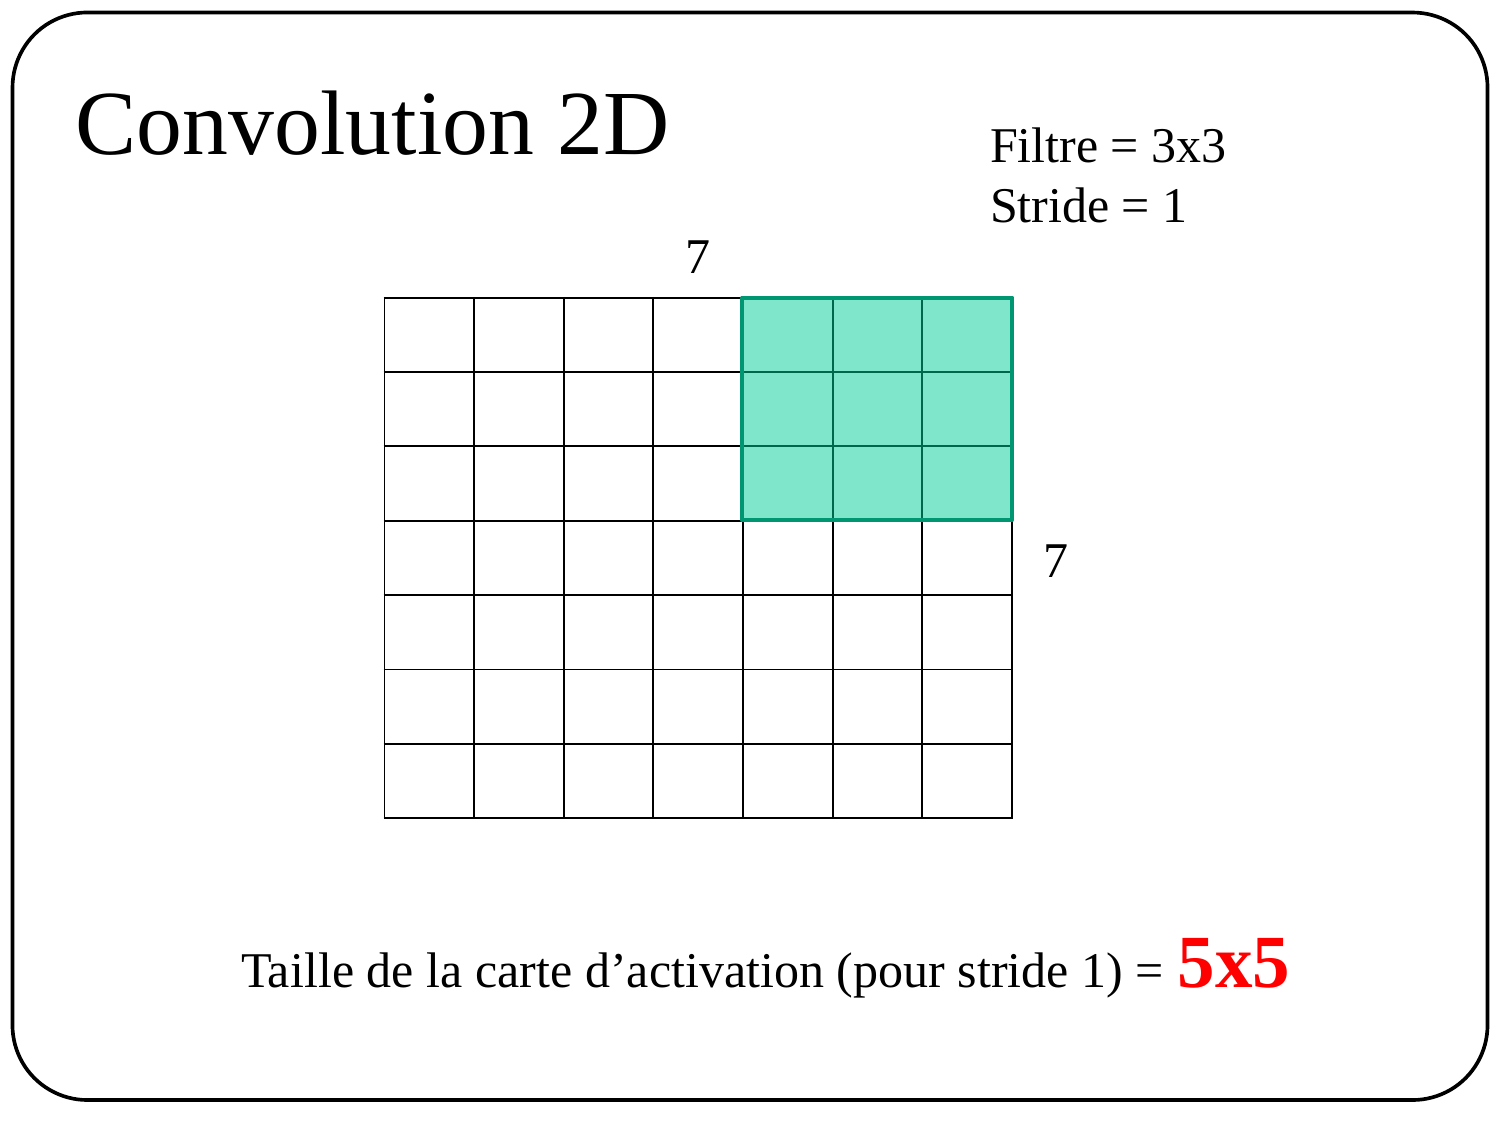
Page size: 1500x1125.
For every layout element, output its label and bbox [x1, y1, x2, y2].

table_cell [385, 745, 473, 817]
table_cell [475, 522, 563, 594]
table_cell [923, 522, 1011, 594]
table_cell [834, 670, 921, 743]
table_cell [744, 596, 832, 669]
table_cell [834, 522, 921, 594]
text_box [835, 374, 920, 444]
table_cell [565, 447, 652, 520]
table_cell [834, 745, 921, 817]
title [60, 23, 1337, 212]
text_box [835, 301, 920, 370]
table_cell [654, 670, 742, 743]
table_cell [654, 522, 742, 594]
table_cell [744, 670, 832, 743]
table_cell [565, 596, 652, 669]
table_cell [475, 447, 563, 520]
table_cell [385, 373, 473, 445]
table_cell [923, 596, 1011, 669]
table_cell [834, 596, 921, 669]
table_cell [565, 373, 652, 445]
table_cell [475, 373, 563, 445]
table_cell [654, 447, 740, 520]
table_cell [565, 745, 652, 817]
text_box [226, 904, 1305, 1010]
text_box [745, 448, 831, 517]
table_header [475, 299, 563, 371]
table_cell [475, 745, 563, 817]
table_header [654, 299, 740, 371]
table_cell [475, 670, 563, 743]
table_cell [654, 745, 742, 817]
text_box [924, 448, 1009, 517]
text_box [670, 216, 726, 292]
table_cell [475, 596, 563, 669]
table_cell [744, 745, 832, 817]
table_cell [654, 596, 742, 669]
text_box [1028, 520, 1084, 595]
table_cell [385, 447, 473, 520]
table_cell [385, 670, 473, 743]
text_box [924, 374, 1009, 444]
table_cell [565, 670, 652, 743]
table_cell [385, 522, 473, 594]
table_header [385, 299, 473, 371]
table_cell [385, 596, 473, 669]
text_box [835, 448, 920, 517]
text_box [745, 374, 831, 444]
table_header [565, 299, 652, 371]
text_box [975, 105, 1242, 240]
table_cell [744, 522, 832, 594]
text_box [745, 301, 831, 370]
table_cell [923, 670, 1011, 743]
table_cell [565, 522, 652, 594]
table_cell [654, 373, 740, 445]
text_box [924, 301, 1009, 370]
table_cell [923, 745, 1011, 817]
